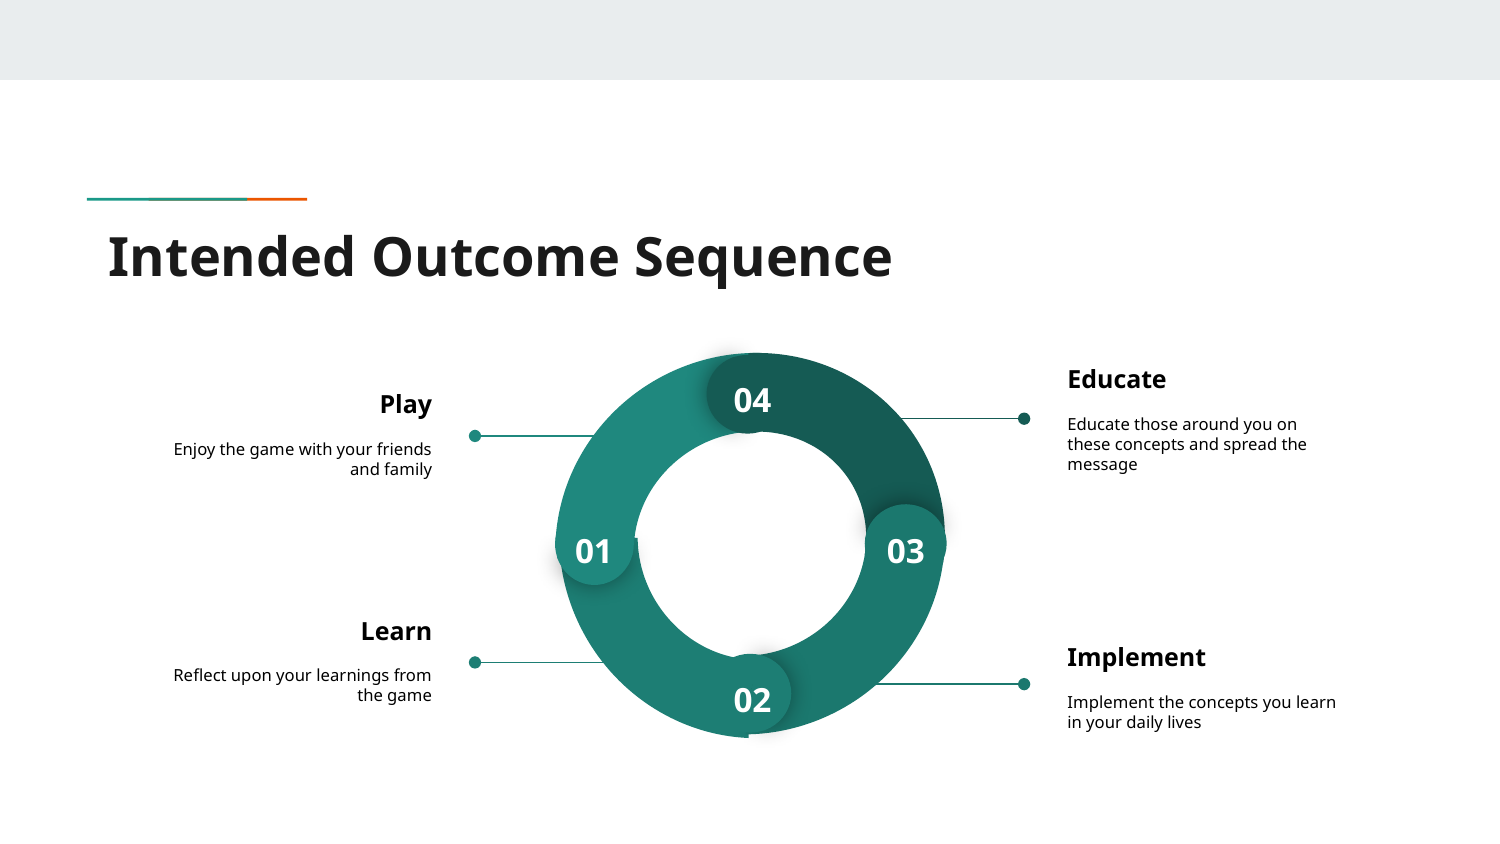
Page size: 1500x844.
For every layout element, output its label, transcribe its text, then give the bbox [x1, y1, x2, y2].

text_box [144, 345, 625, 523]
title Intended Outcome Sequence [94, 207, 1356, 296]
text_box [144, 571, 662, 749]
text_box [840, 330, 1356, 508]
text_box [481, 285, 1019, 802]
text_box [840, 598, 1356, 775]
